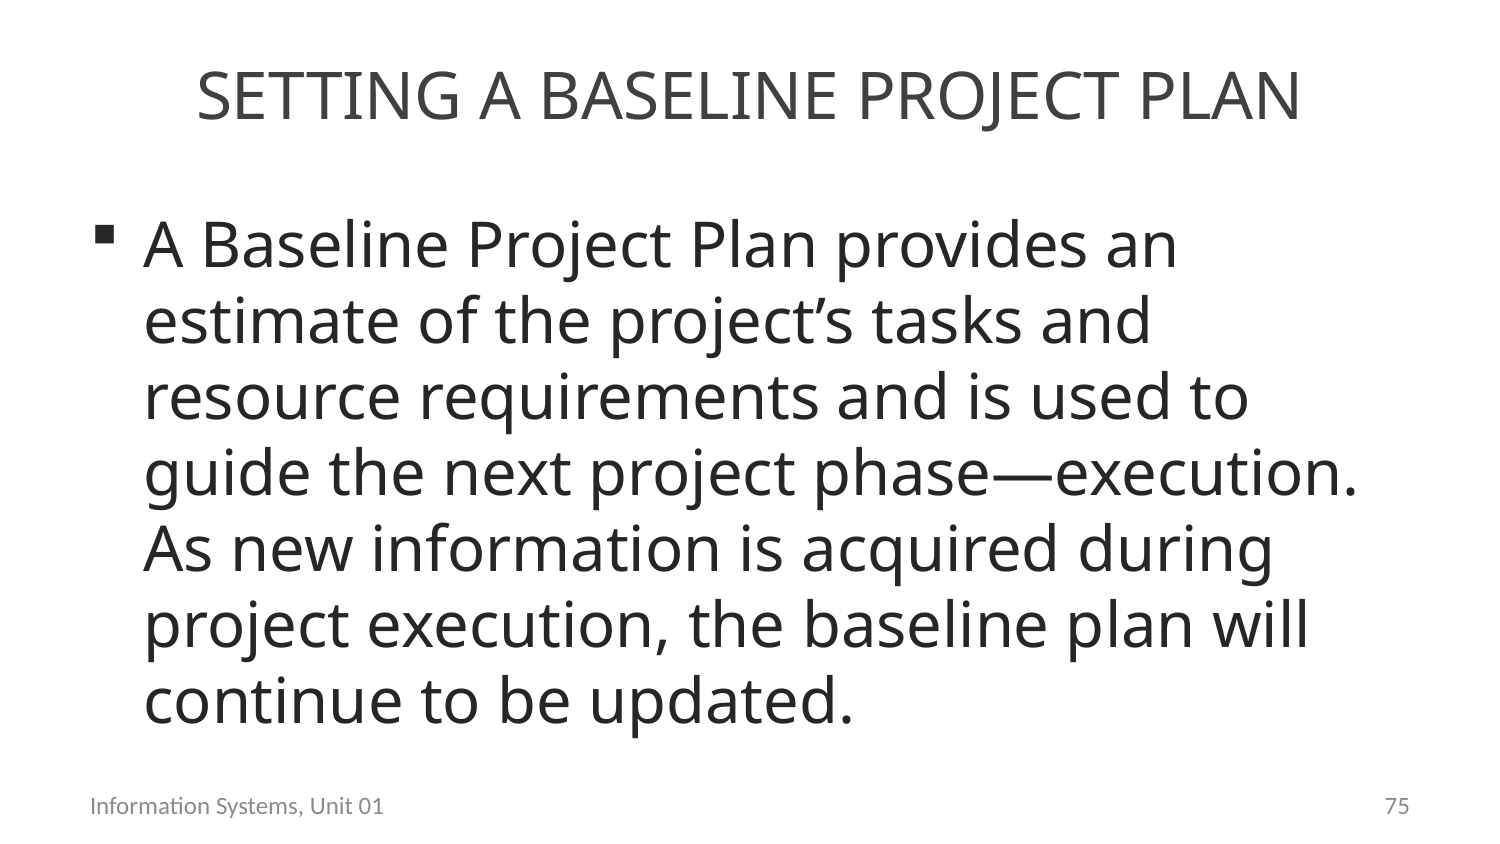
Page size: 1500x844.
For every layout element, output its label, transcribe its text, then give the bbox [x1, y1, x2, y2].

slide_number Information Systems, Unit 01 [75, 782, 425, 827]
list A Baseline Project Plan provides an estimate of the project’s tasks and resource requirements and is used to guide the next project phase—execution. As new information is acquired during project execution, the baseline plan will continue to be updated. [75, 196, 1425, 754]
slide_number 74 [1074, 782, 1425, 827]
title Setting a Baseline Project Plan [75, 23, 1425, 164]
